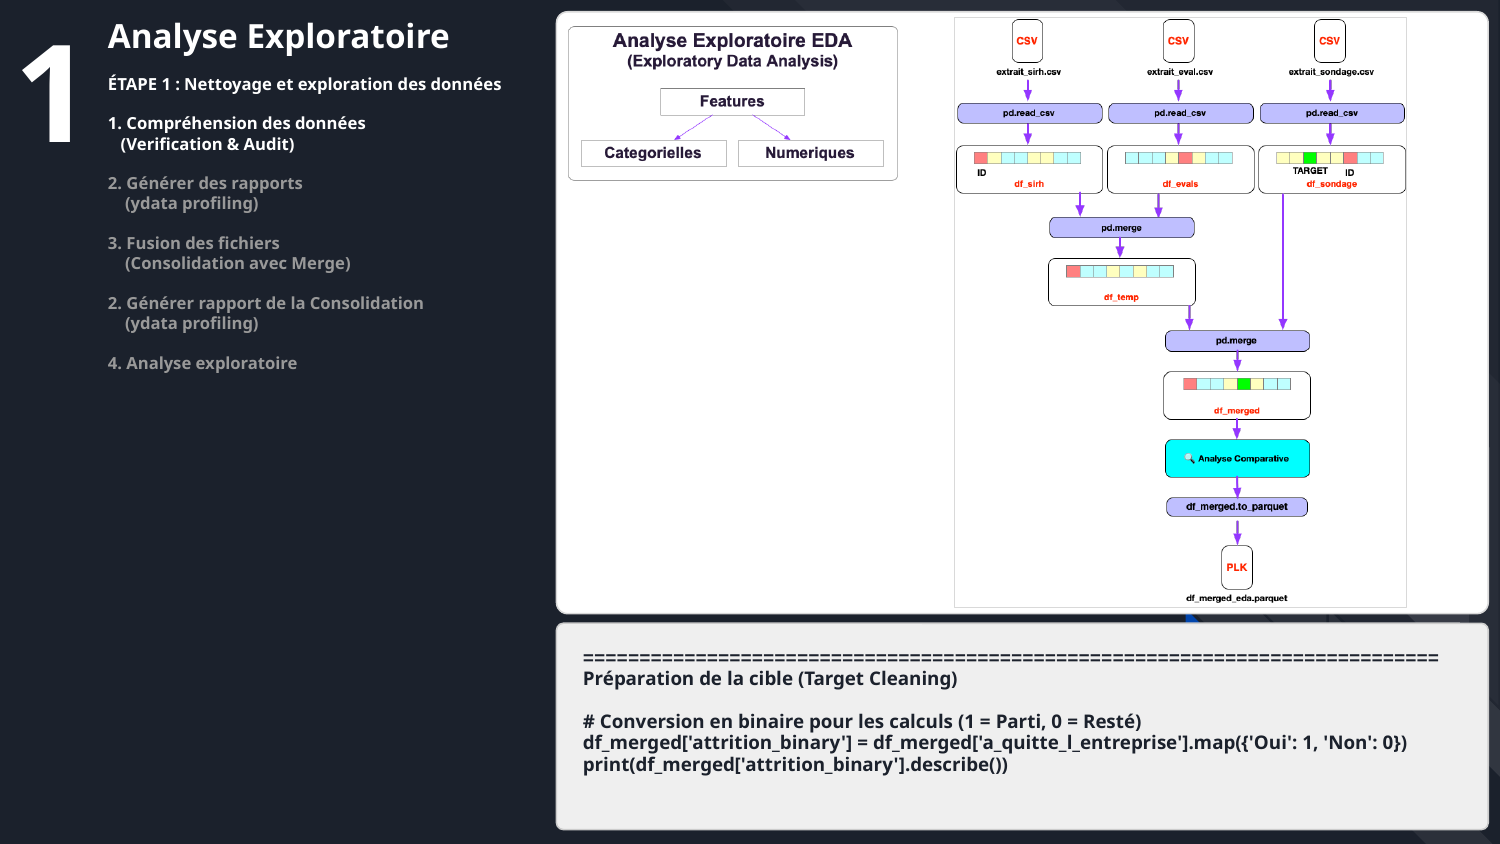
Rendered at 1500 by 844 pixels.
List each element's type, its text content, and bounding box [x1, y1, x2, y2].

text_box [556, 11, 1489, 614]
text_box 1 [0, 0, 62, 163]
text_box ============================================================================ Préparation de la cible (Target Cleaning) # Conversion en binaire pour les calculs (1 = Parti, 0 = Resté) df_merged['attrition_binary'] = df_merged['a_quitte_l_entreprise'].map({'Oui': 1, 'Non': 0}) print(df_merged['attrition_binary'].describe()) [567, 632, 1477, 821]
picture [567, 26, 898, 181]
picture [955, 18, 1407, 608]
title ÉTAPE 1 : Nettoyage et exploration des données 1. Compréhension des données (Verification & Audit) 2. Générer des rapports (ydata profiling) 3. Fusion des fichiers (Consolidation avec Merge) 2. Générer rapport de la Consolidation (ydata profiling) 4. Analyse exploratoire [92, 58, 562, 786]
text_box [556, 623, 1489, 830]
title Analyse Exploratoire [92, 0, 526, 58]
